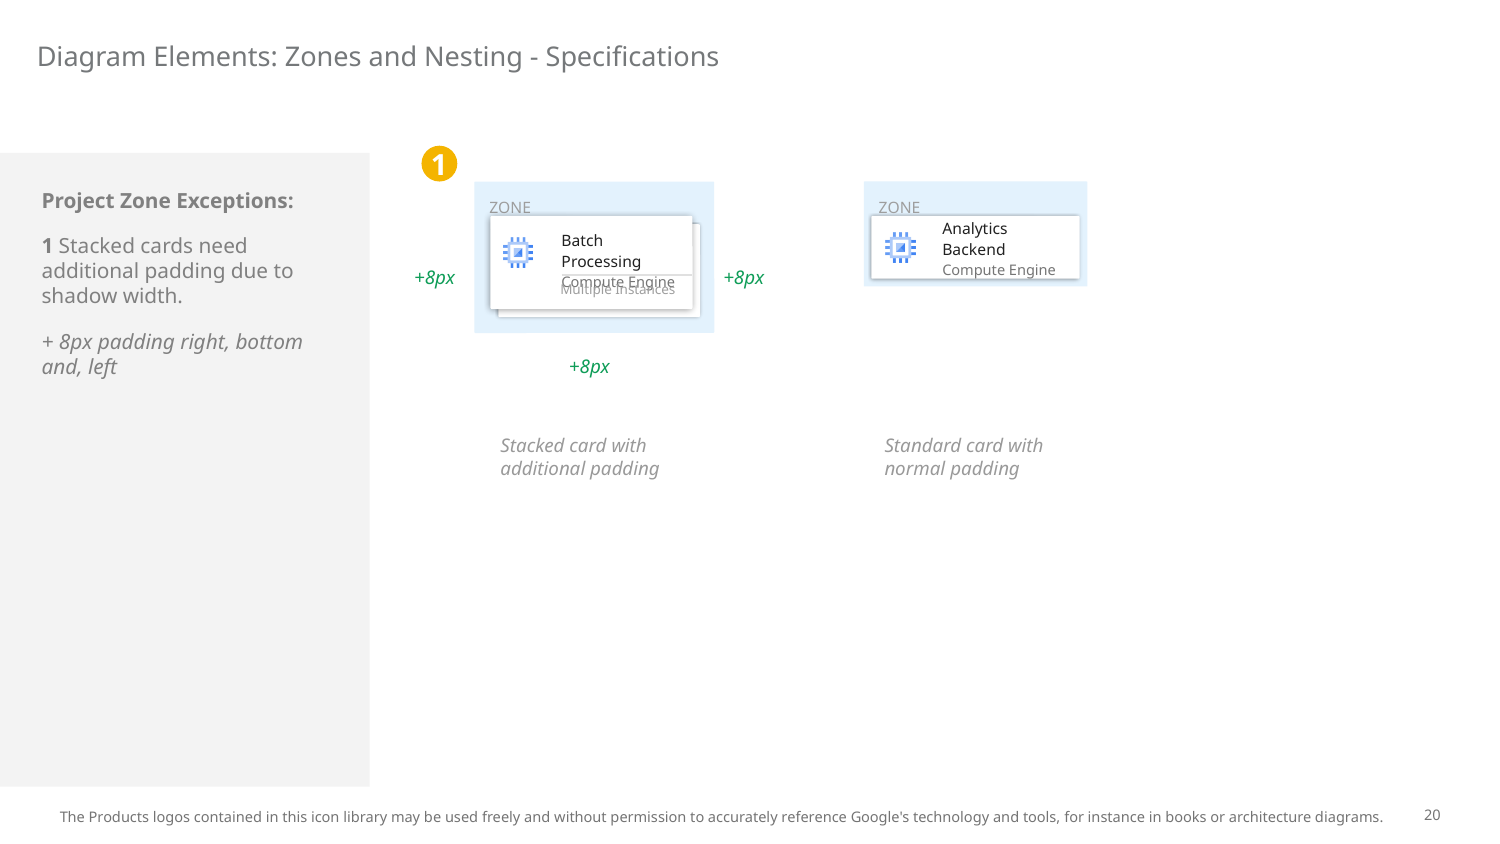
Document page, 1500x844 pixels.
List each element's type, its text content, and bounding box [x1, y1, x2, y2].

text_box +8px [719, 254, 783, 291]
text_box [404, 131, 474, 182]
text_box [863, 181, 1088, 287]
picture [882, 229, 919, 266]
list Project Zone Exceptions: 1 Stacked cards need additional padding due to shadow width. + 8px padding right, bottom and, left [26, 172, 354, 567]
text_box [490, 215, 701, 318]
subtitle Diagram Elements: Zones and Nesting - Specifications [21, 0, 1469, 88]
text_box Stacked card with additional padding [489, 422, 701, 510]
text_box +8px [402, 254, 468, 291]
text_box +8px [557, 343, 623, 380]
text_box Standard card with normal padding [873, 422, 1085, 510]
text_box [474, 181, 715, 334]
picture [499, 234, 537, 271]
